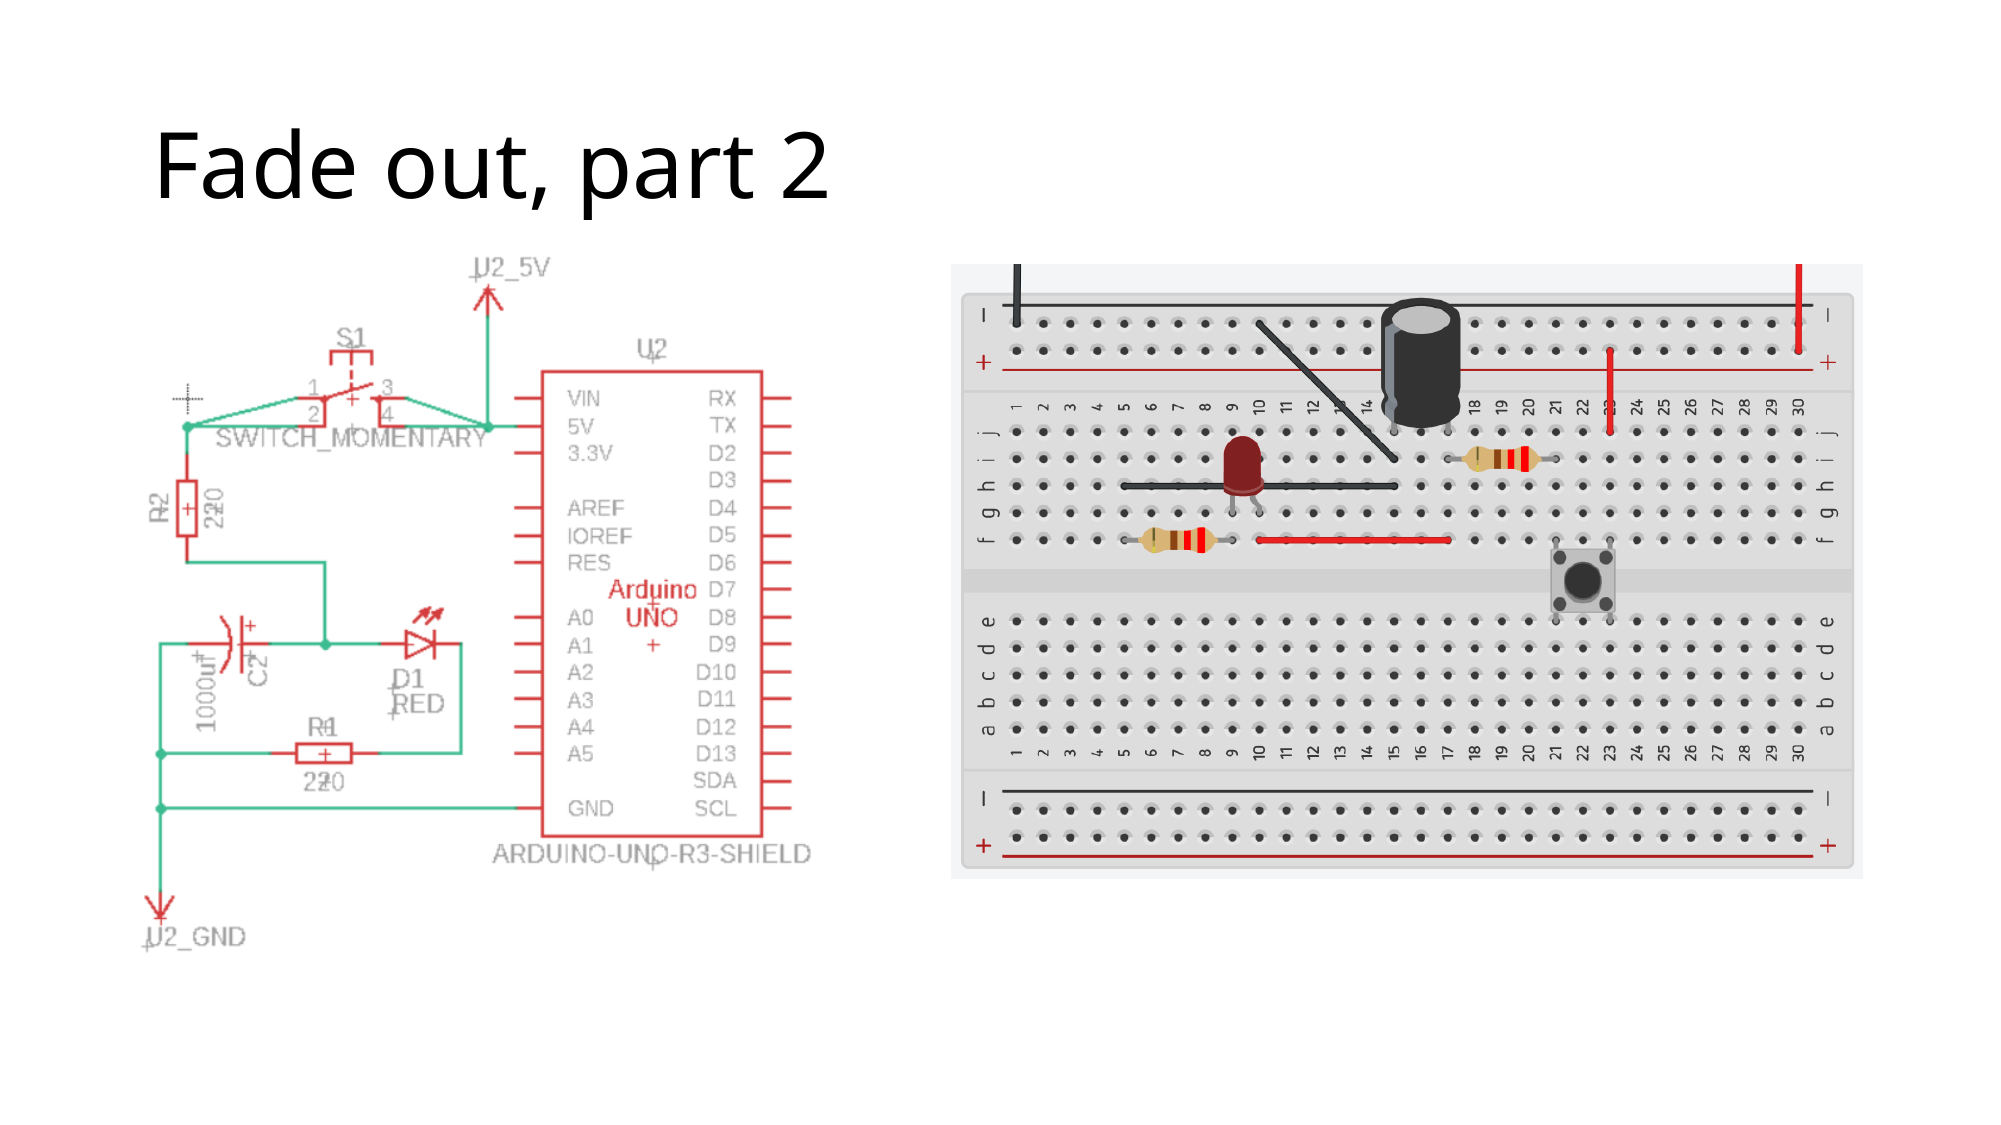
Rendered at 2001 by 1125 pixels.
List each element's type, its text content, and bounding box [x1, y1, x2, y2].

picture [951, 264, 1863, 879]
picture [137, 252, 826, 958]
title Fade out, part 2 [137, 59, 1863, 278]
